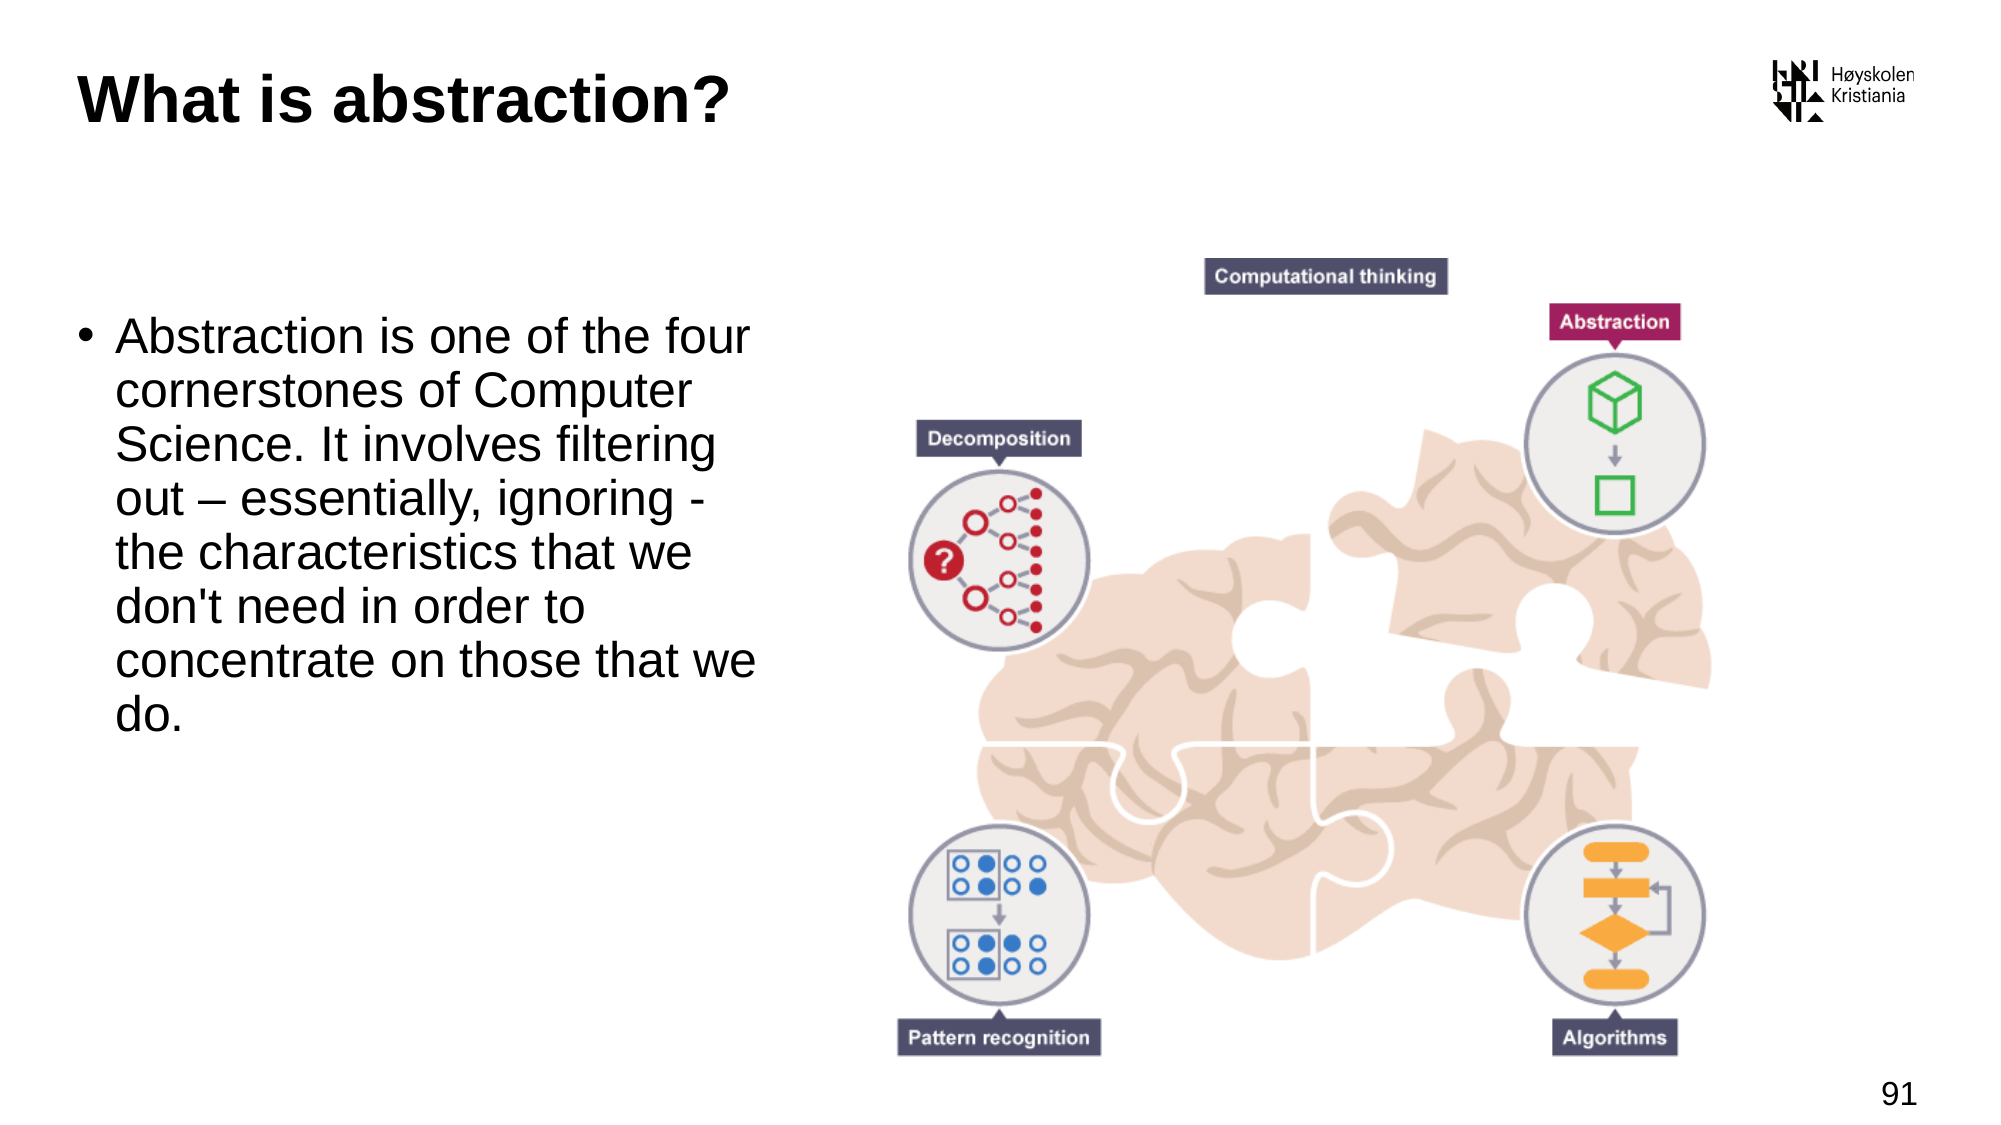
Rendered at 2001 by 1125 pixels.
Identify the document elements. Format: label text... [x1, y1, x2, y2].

picture [883, 258, 1770, 1057]
title What is abstraction? [62, 57, 1704, 275]
list Abstraction is one of the four cornerstones of Computer Science. It involves filtering out – essentially, ignoring - the characteristics that we don't need in order to concentrate on those that we do. [62, 303, 791, 1057]
